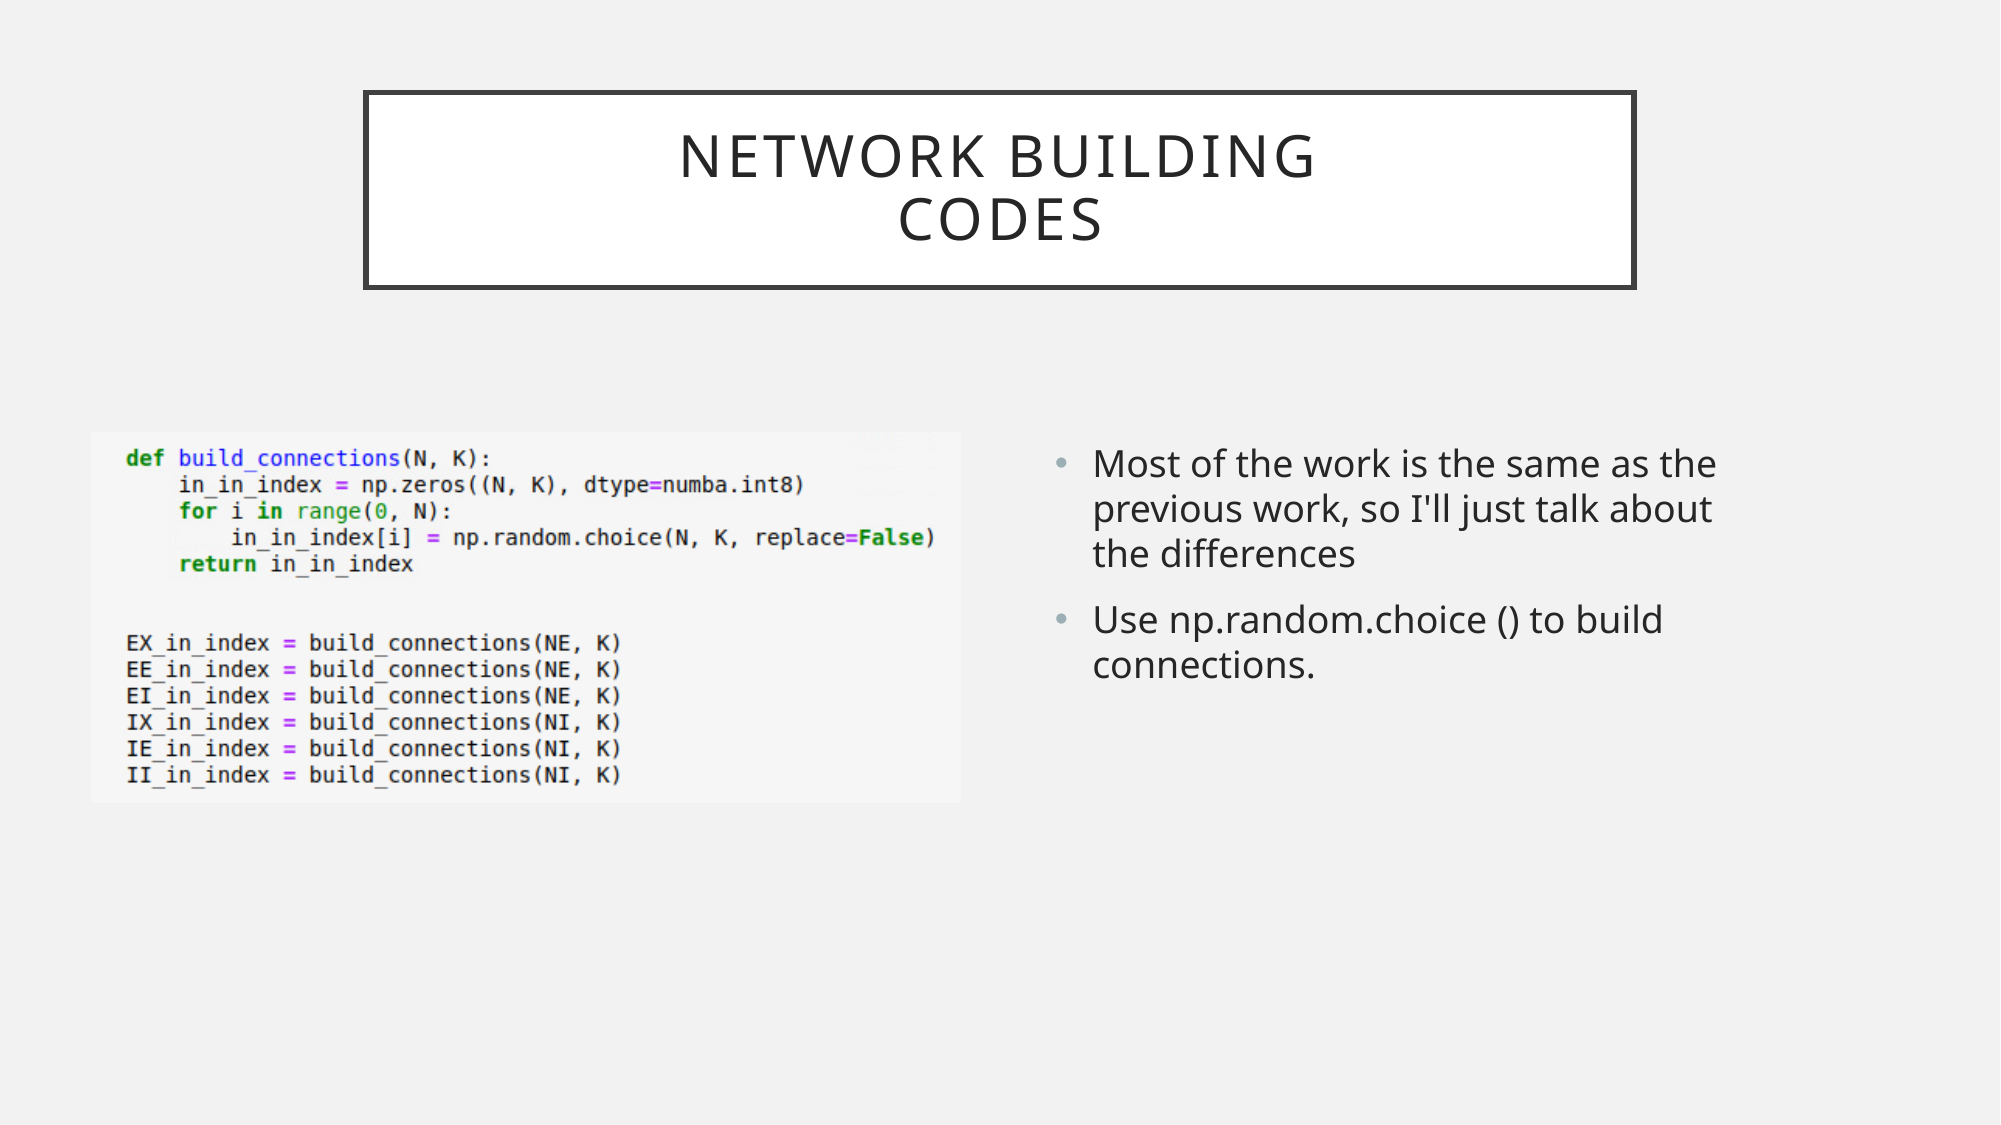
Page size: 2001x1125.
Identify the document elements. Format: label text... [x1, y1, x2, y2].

list Most of the work is the same as the previous work, so I'll just talk about the differences Use np.random.choice () to build connections. [1039, 432, 1741, 942]
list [91, 432, 961, 803]
title network building codes [363, 90, 1637, 290]
